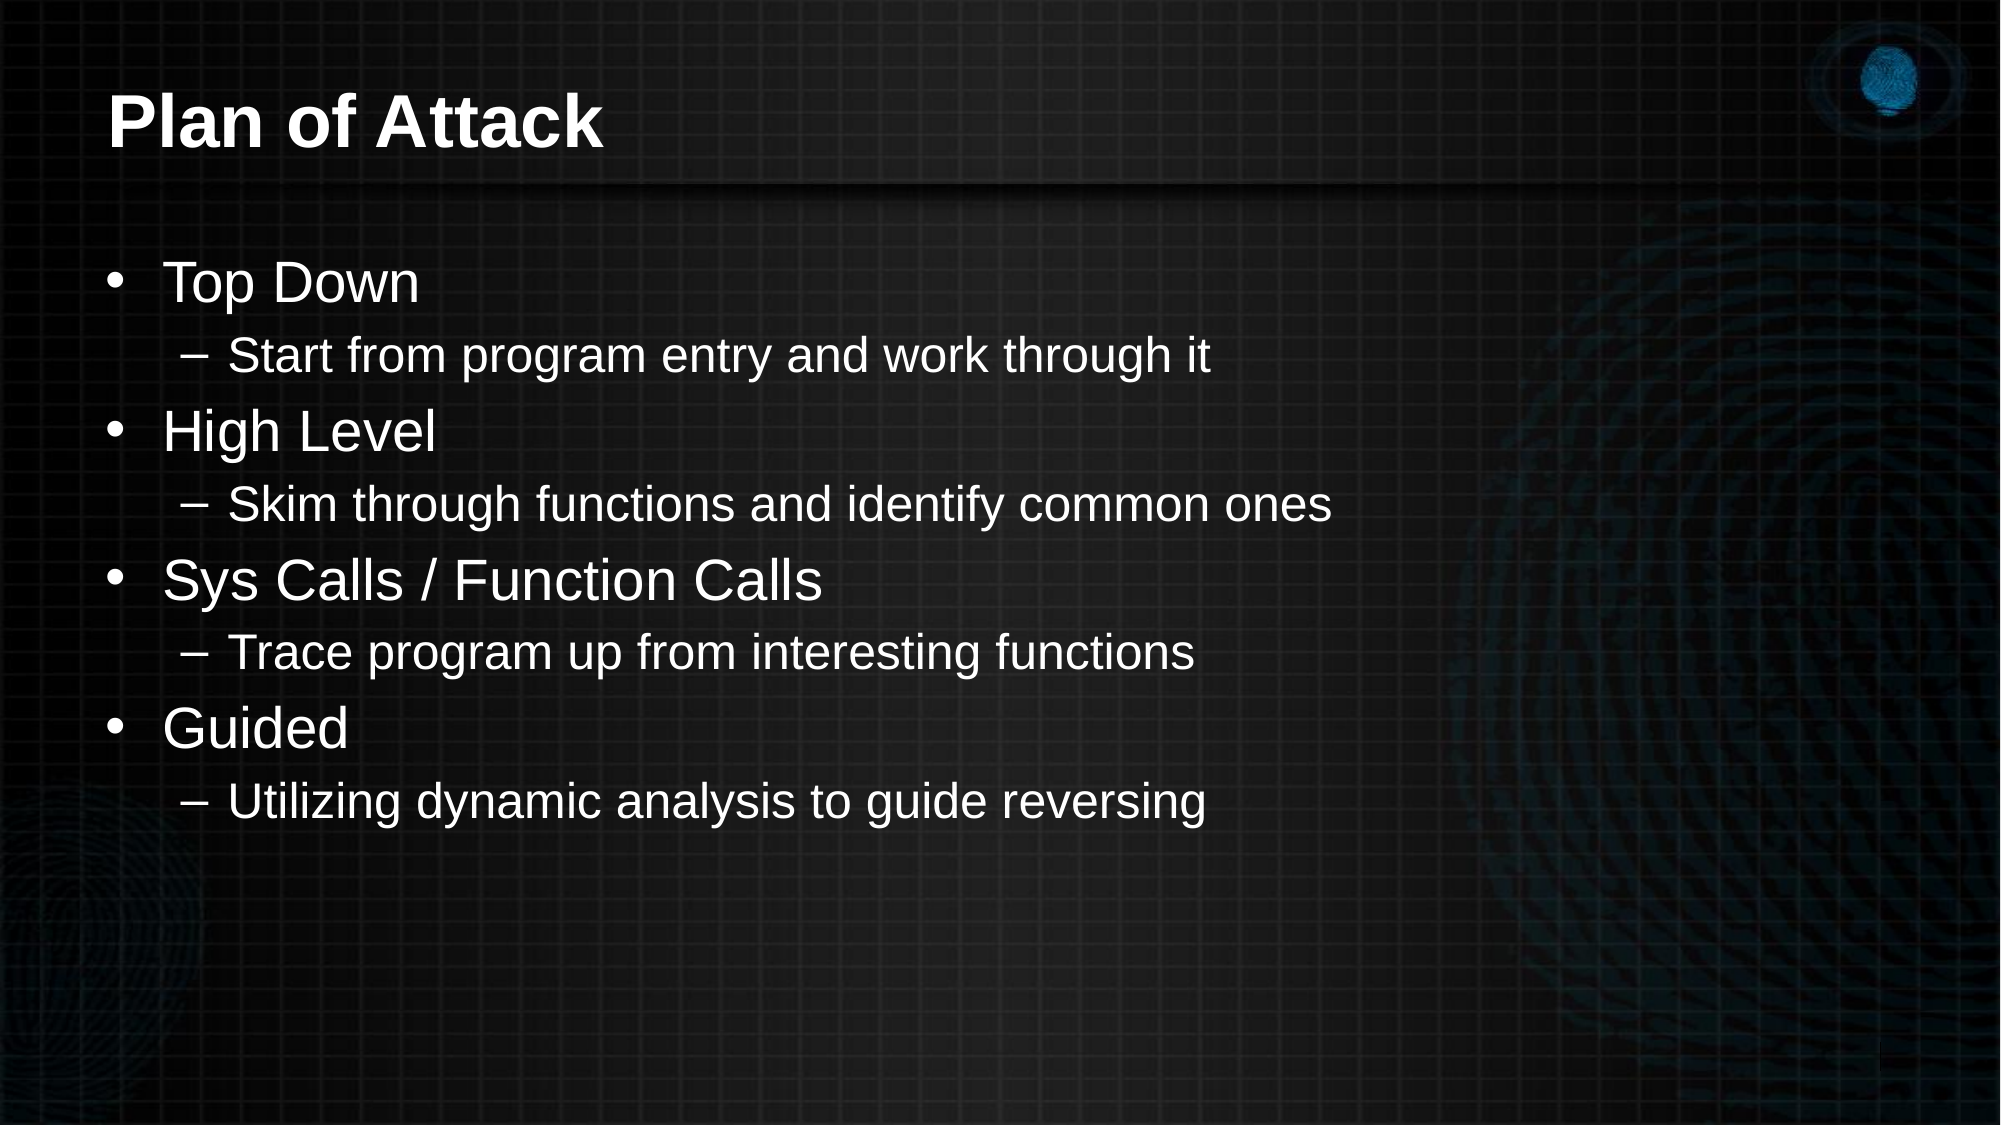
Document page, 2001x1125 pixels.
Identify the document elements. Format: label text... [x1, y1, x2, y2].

list Top Down Start from program entry and work through it High Level Skim through functions and identify common ones Sys Calls / Function Calls Trace program up from interesting functions Guided Utilizing dynamic analysis to guide reversing [97, 236, 1899, 1101]
title Plan of Attack [99, 23, 1901, 213]
picture [0, 0, 2001, 1125]
